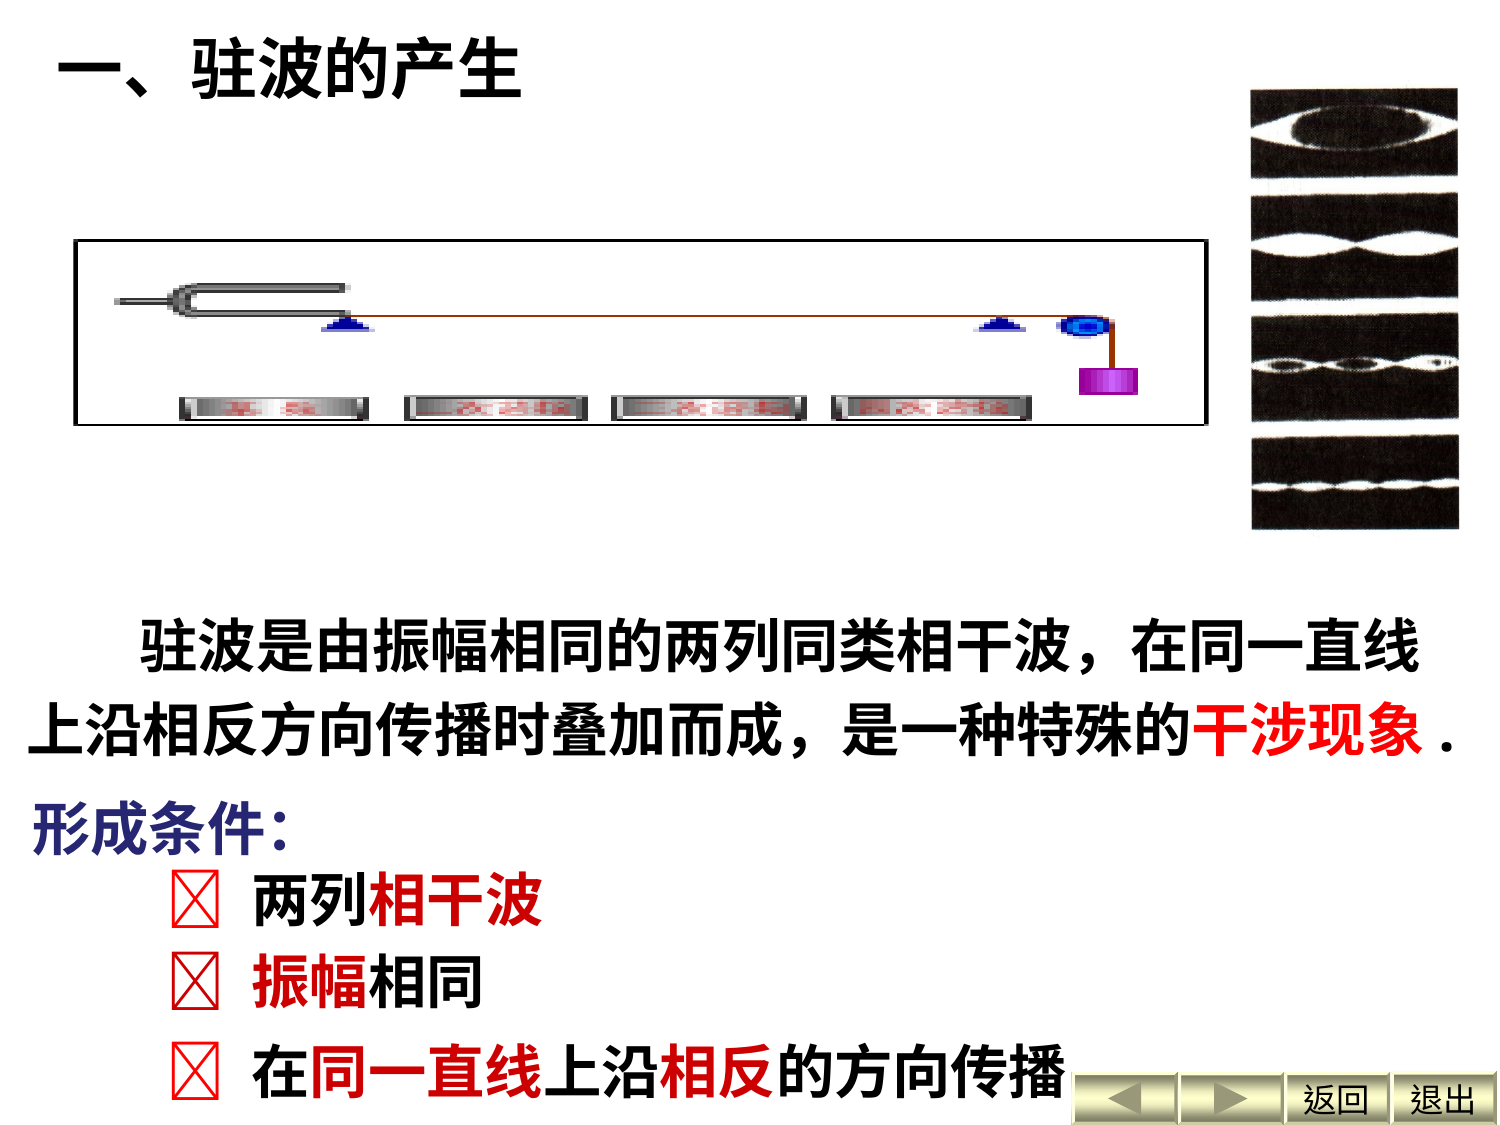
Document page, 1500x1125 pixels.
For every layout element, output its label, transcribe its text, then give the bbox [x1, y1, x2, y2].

picture [1239, 73, 1479, 550]
text_box  振幅相同 [151, 938, 512, 1023]
text_box 驻波是由振幅相同的两列同类相干波，在同一直线上沿相反方向传播时叠加而成，是一种特殊的干涉现象. [11, 587, 1491, 771]
text_box 形成条件： [17, 784, 347, 870]
text_box 一、驻波的产生 [42, 19, 555, 114]
text_box  在同一直线上沿相反的方向传播 [151, 1027, 1124, 1113]
text_box  两列相干波 [151, 855, 640, 941]
